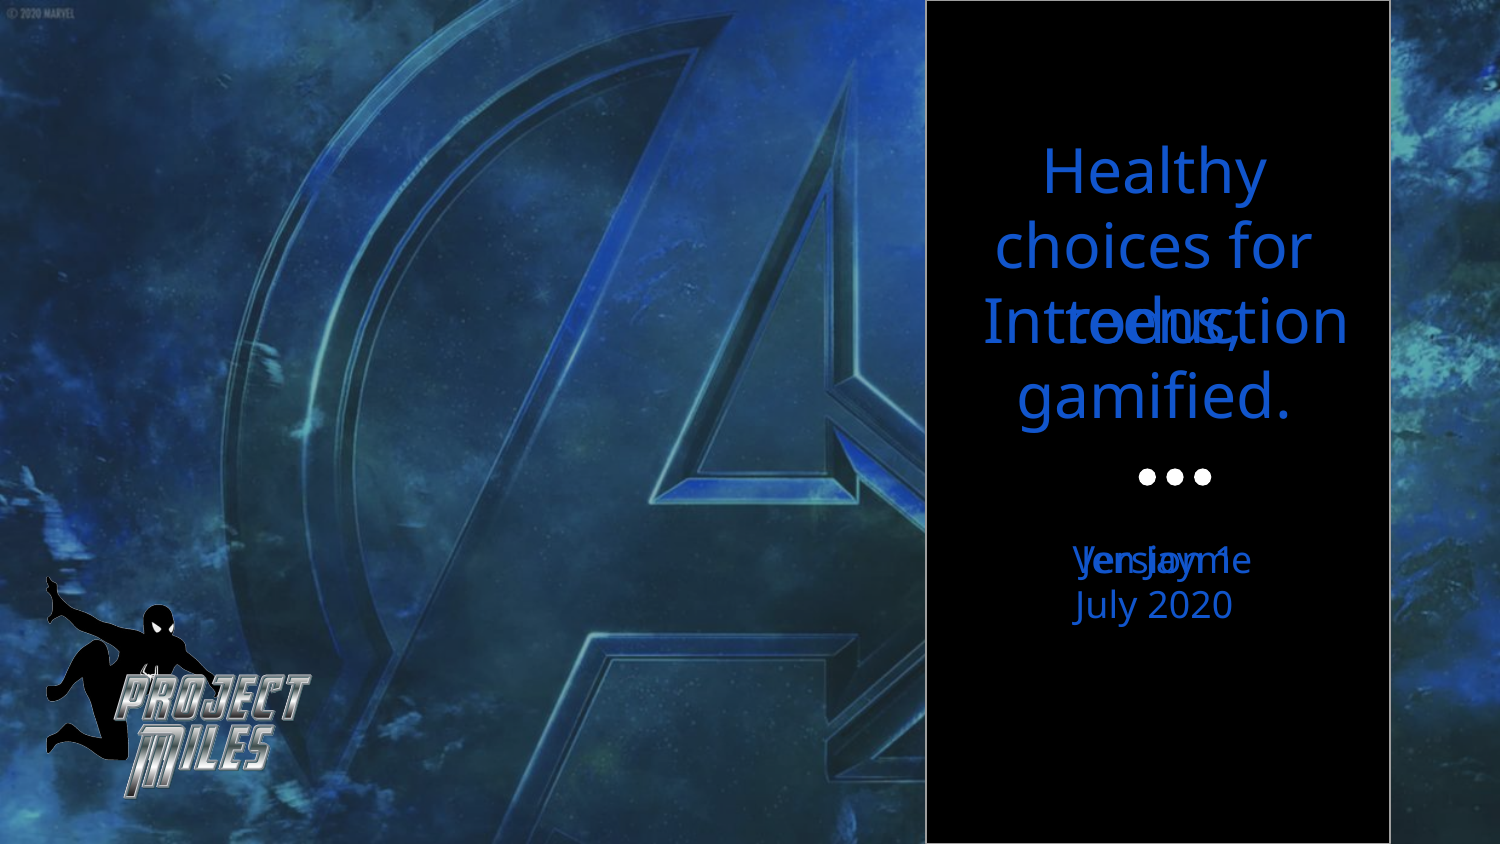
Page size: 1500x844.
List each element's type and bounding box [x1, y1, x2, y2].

text_box [1138, 468, 1212, 486]
picture [0, 0, 1500, 844]
